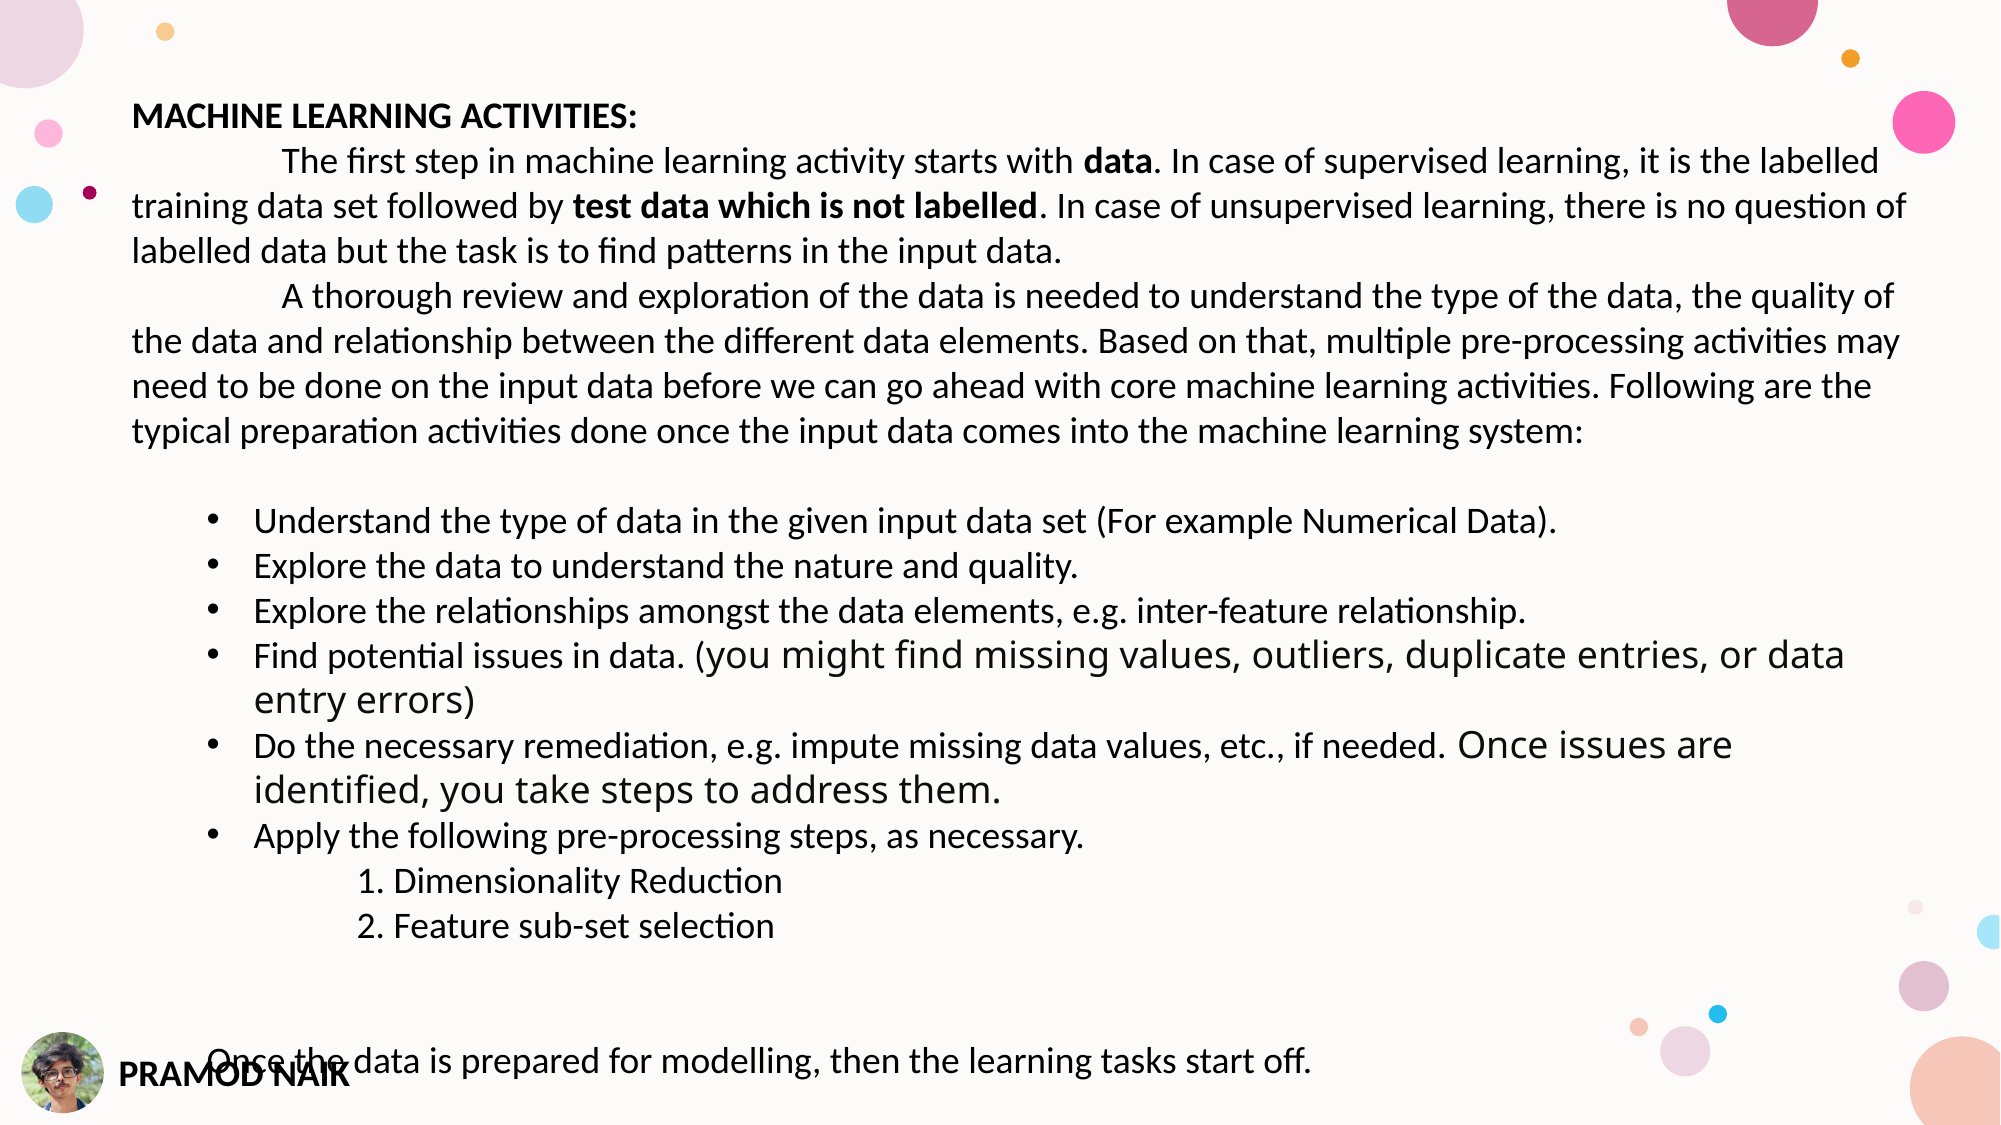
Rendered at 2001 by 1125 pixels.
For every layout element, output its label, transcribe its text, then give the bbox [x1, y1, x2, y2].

picture [21, 1031, 104, 1114]
text_box MACHINE LEARNING ACTIVITIES: The first step in machine learning activity starts with data. In case of supervised learning, it is the labelled training data set followed by test data which is not labelled. In case of unsupervised learning, there is no question of labelled data but the task is to find patterns in the input data. A thorough review and exploration of the data is needed to understand the type of the data, the quality of the data and relationship between the different data elements. Based on that, multiple pre-processing activities may need to be done on the input data before we can go ahead with core machine learning activities. Following are the typical preparation activities done once the input data comes into the machine learning system: Understand the type of data in the given input data set (For example Numerical Data). Explore the data to understand the nature and quality. Explore the relationships amongst the data elements, e.g. inter-feature relationship. Find potential issues in data. (you might find missing values, outliers, duplicate entries, or data entry errors) Do the necessary remediation, e.g. impute missing data values, etc., if needed. Once issues are identified, you take steps to address them. Apply the following pre-processing steps, as necessary. 1. Dimensionality Reduction 2. Feature sub-set selection Once the data is prepared for modelling, then the learning tasks start off. [116, 83, 1928, 1089]
